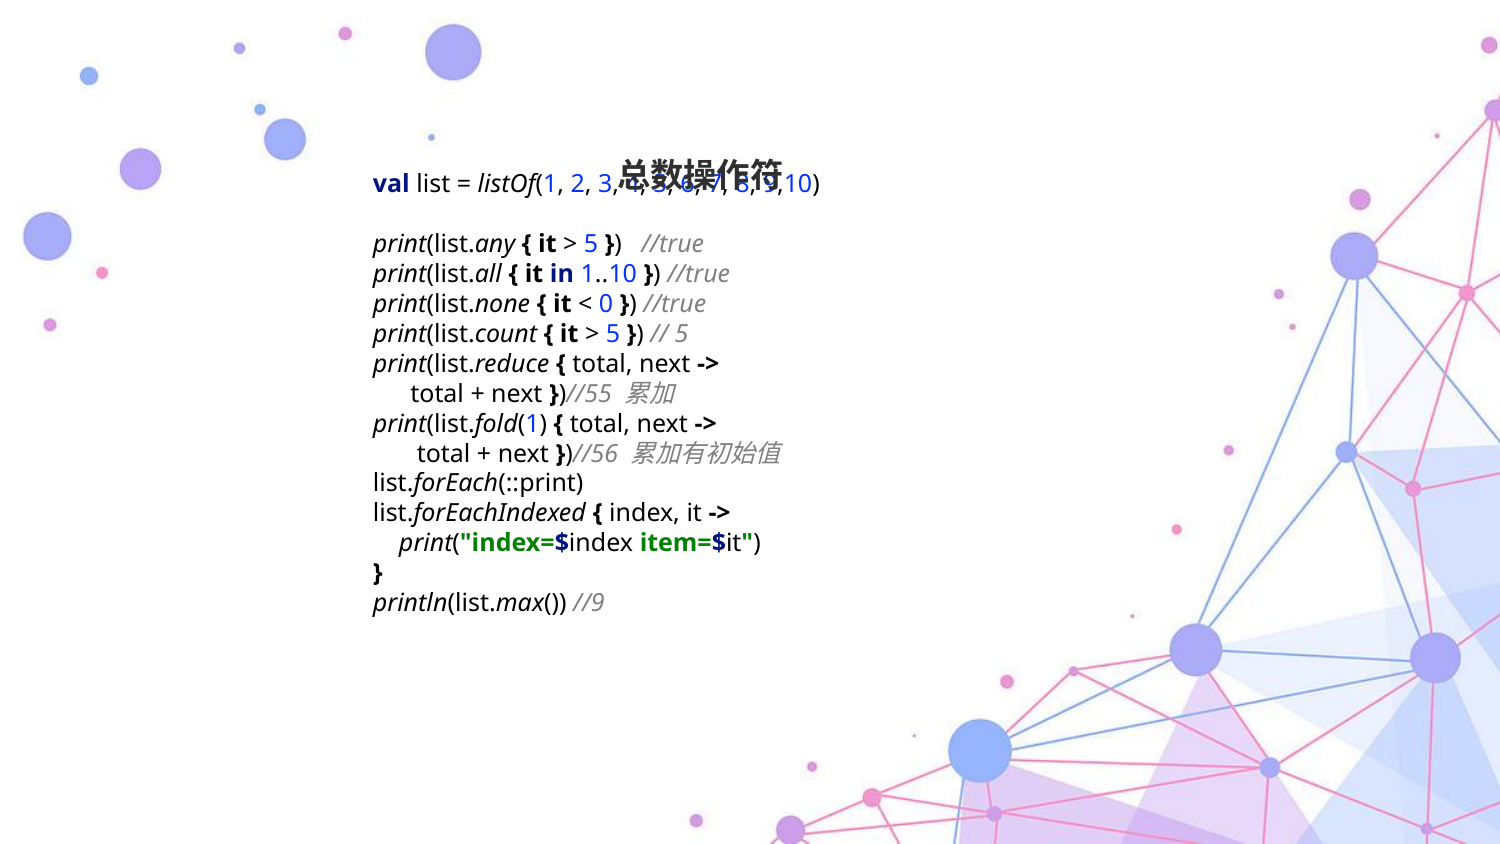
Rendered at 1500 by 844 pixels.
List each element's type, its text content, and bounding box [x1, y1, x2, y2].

picture [0, 0, 1500, 844]
text_box 总数操作符 [609, 70, 792, 202]
text_box val list = listOf(1, 2, 3, 4, 5, 6, 7, 8, 9,10) print(list.any { it > 5 }) //true print(list.all { it in 1..10 }) //true print(list.none { it < 0 }) //true print(list.count { it > 5 }) // 5 print(list.reduce { total, next -> total + next })//55 累加 print(list.fold(1) { total, next -> total + next })//56 累加有初始值 list.forEach(::print) list.forEachIndexed { index, it -> print("index=$index item=$it") } println(list.max()) //9 [365, 160, 1162, 654]
